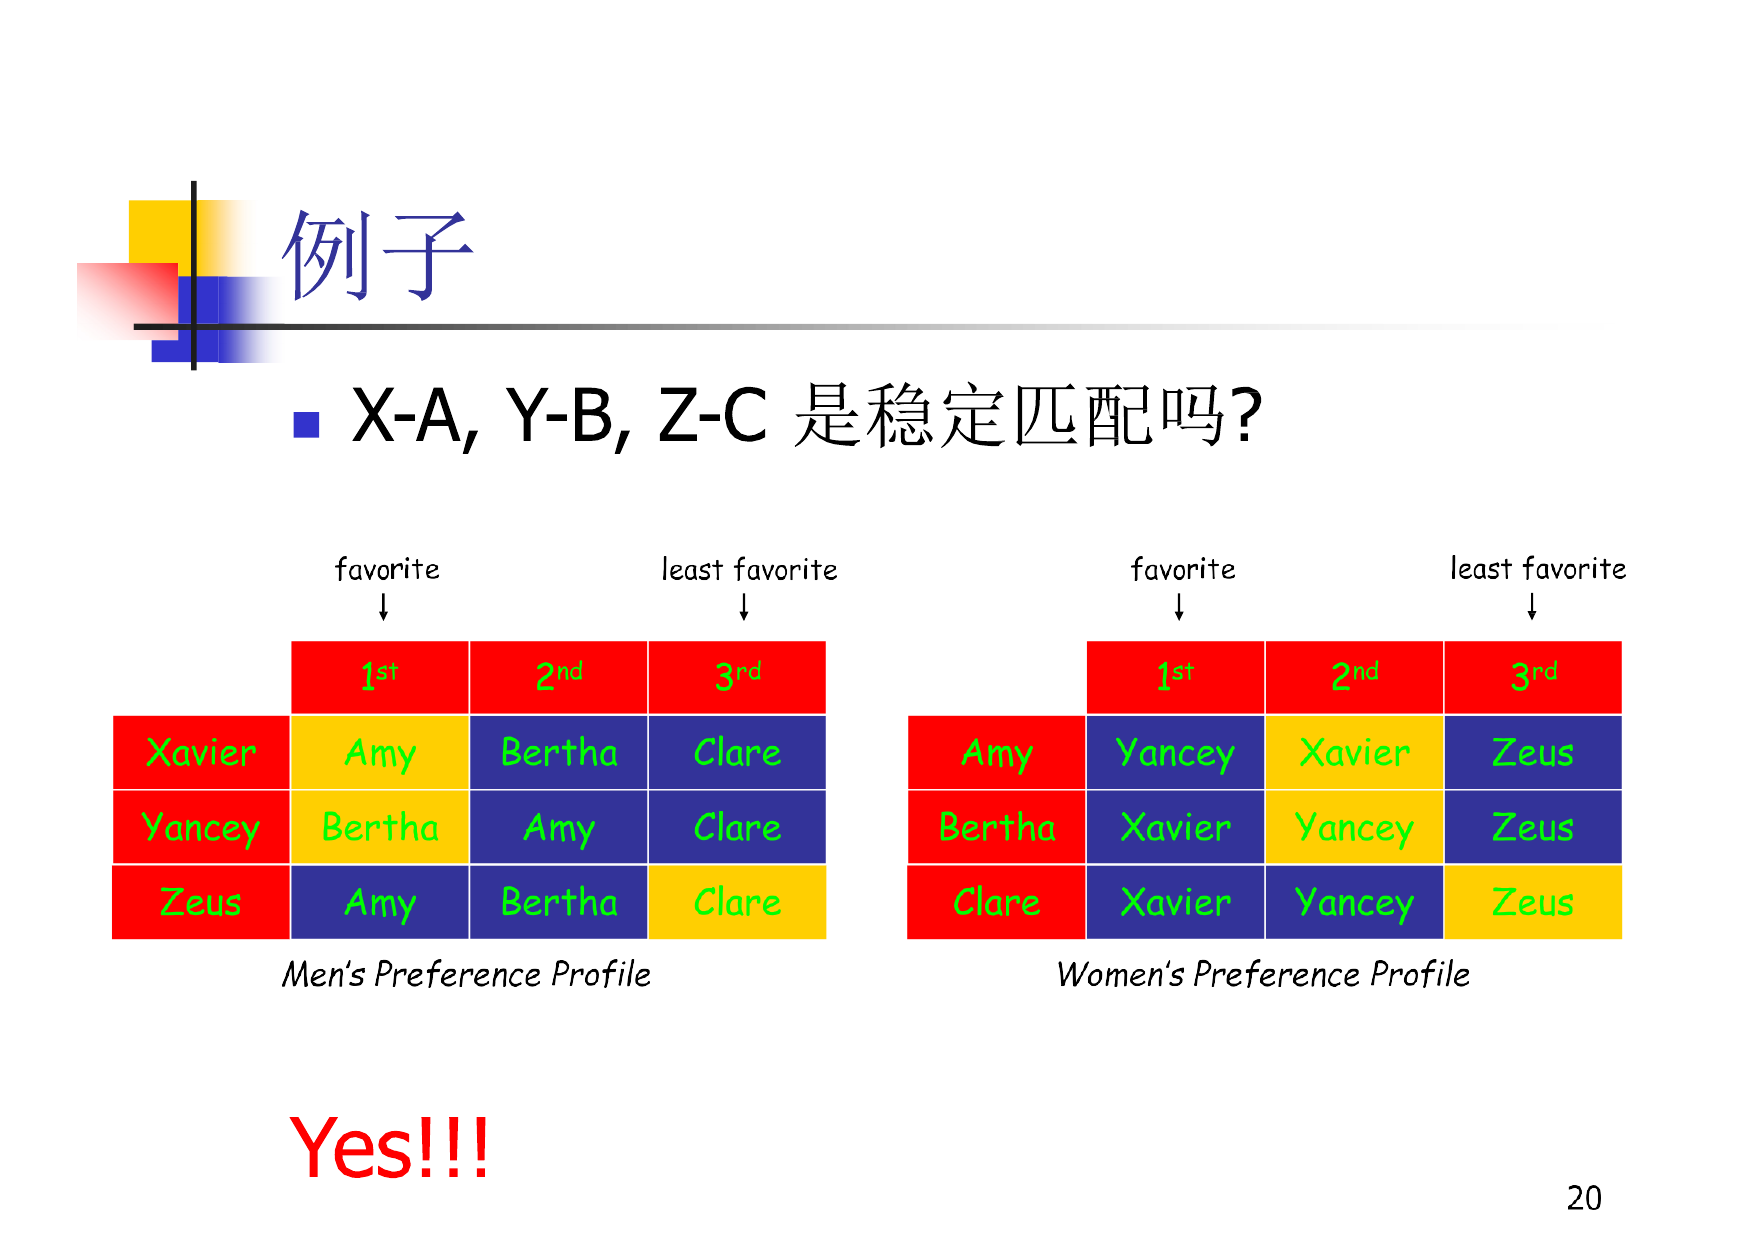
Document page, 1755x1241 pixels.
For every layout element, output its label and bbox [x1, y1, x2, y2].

text_box [551, 959, 650, 988]
text_box [725, 386, 766, 442]
text_box [379, 593, 388, 621]
text_box [382, 211, 474, 301]
text_box [1232, 386, 1262, 427]
picture [77, 263, 191, 363]
text_box [1185, 384, 1224, 447]
text_box [302, 217, 346, 298]
text_box [462, 430, 478, 454]
text_box [421, 1117, 431, 1161]
picture [1568, 1185, 1601, 1211]
text_box [1016, 383, 1078, 446]
text_box [378, 1130, 411, 1179]
text_box [449, 1168, 458, 1177]
text_box [476, 1117, 486, 1161]
picture [110, 639, 827, 940]
text_box [1131, 556, 1235, 581]
text_box [505, 387, 549, 441]
text_box [1240, 433, 1248, 441]
text_box [394, 414, 415, 421]
text_box [923, 429, 933, 442]
text_box [334, 1130, 374, 1178]
text_box [546, 414, 567, 421]
text_box [476, 1168, 485, 1177]
text_box [659, 387, 697, 441]
text_box [415, 387, 461, 441]
picture [197, 200, 1615, 363]
text_box [1163, 388, 1214, 430]
text_box [866, 381, 930, 449]
text_box [614, 430, 630, 454]
picture [663, 556, 837, 581]
text_box [810, 382, 847, 412]
text_box [281, 209, 310, 301]
text_box [575, 387, 612, 441]
text_box [1527, 592, 1537, 621]
text_box [352, 387, 395, 441]
text_box [1174, 593, 1184, 621]
text_box [794, 409, 860, 447]
text_box [282, 959, 365, 987]
text_box [335, 556, 439, 581]
picture [1194, 959, 1359, 988]
text_box [449, 1117, 459, 1161]
text_box [941, 381, 1005, 448]
picture [1452, 555, 1626, 580]
text_box [293, 412, 320, 438]
picture [906, 639, 1623, 940]
text_box [1085, 384, 1153, 447]
text_box [739, 593, 749, 621]
text_box [421, 1168, 431, 1177]
text_box [289, 1117, 338, 1177]
picture [375, 959, 540, 988]
text_box [1370, 959, 1469, 988]
text_box [346, 210, 370, 301]
text_box [699, 414, 720, 421]
picture [1058, 959, 1184, 988]
